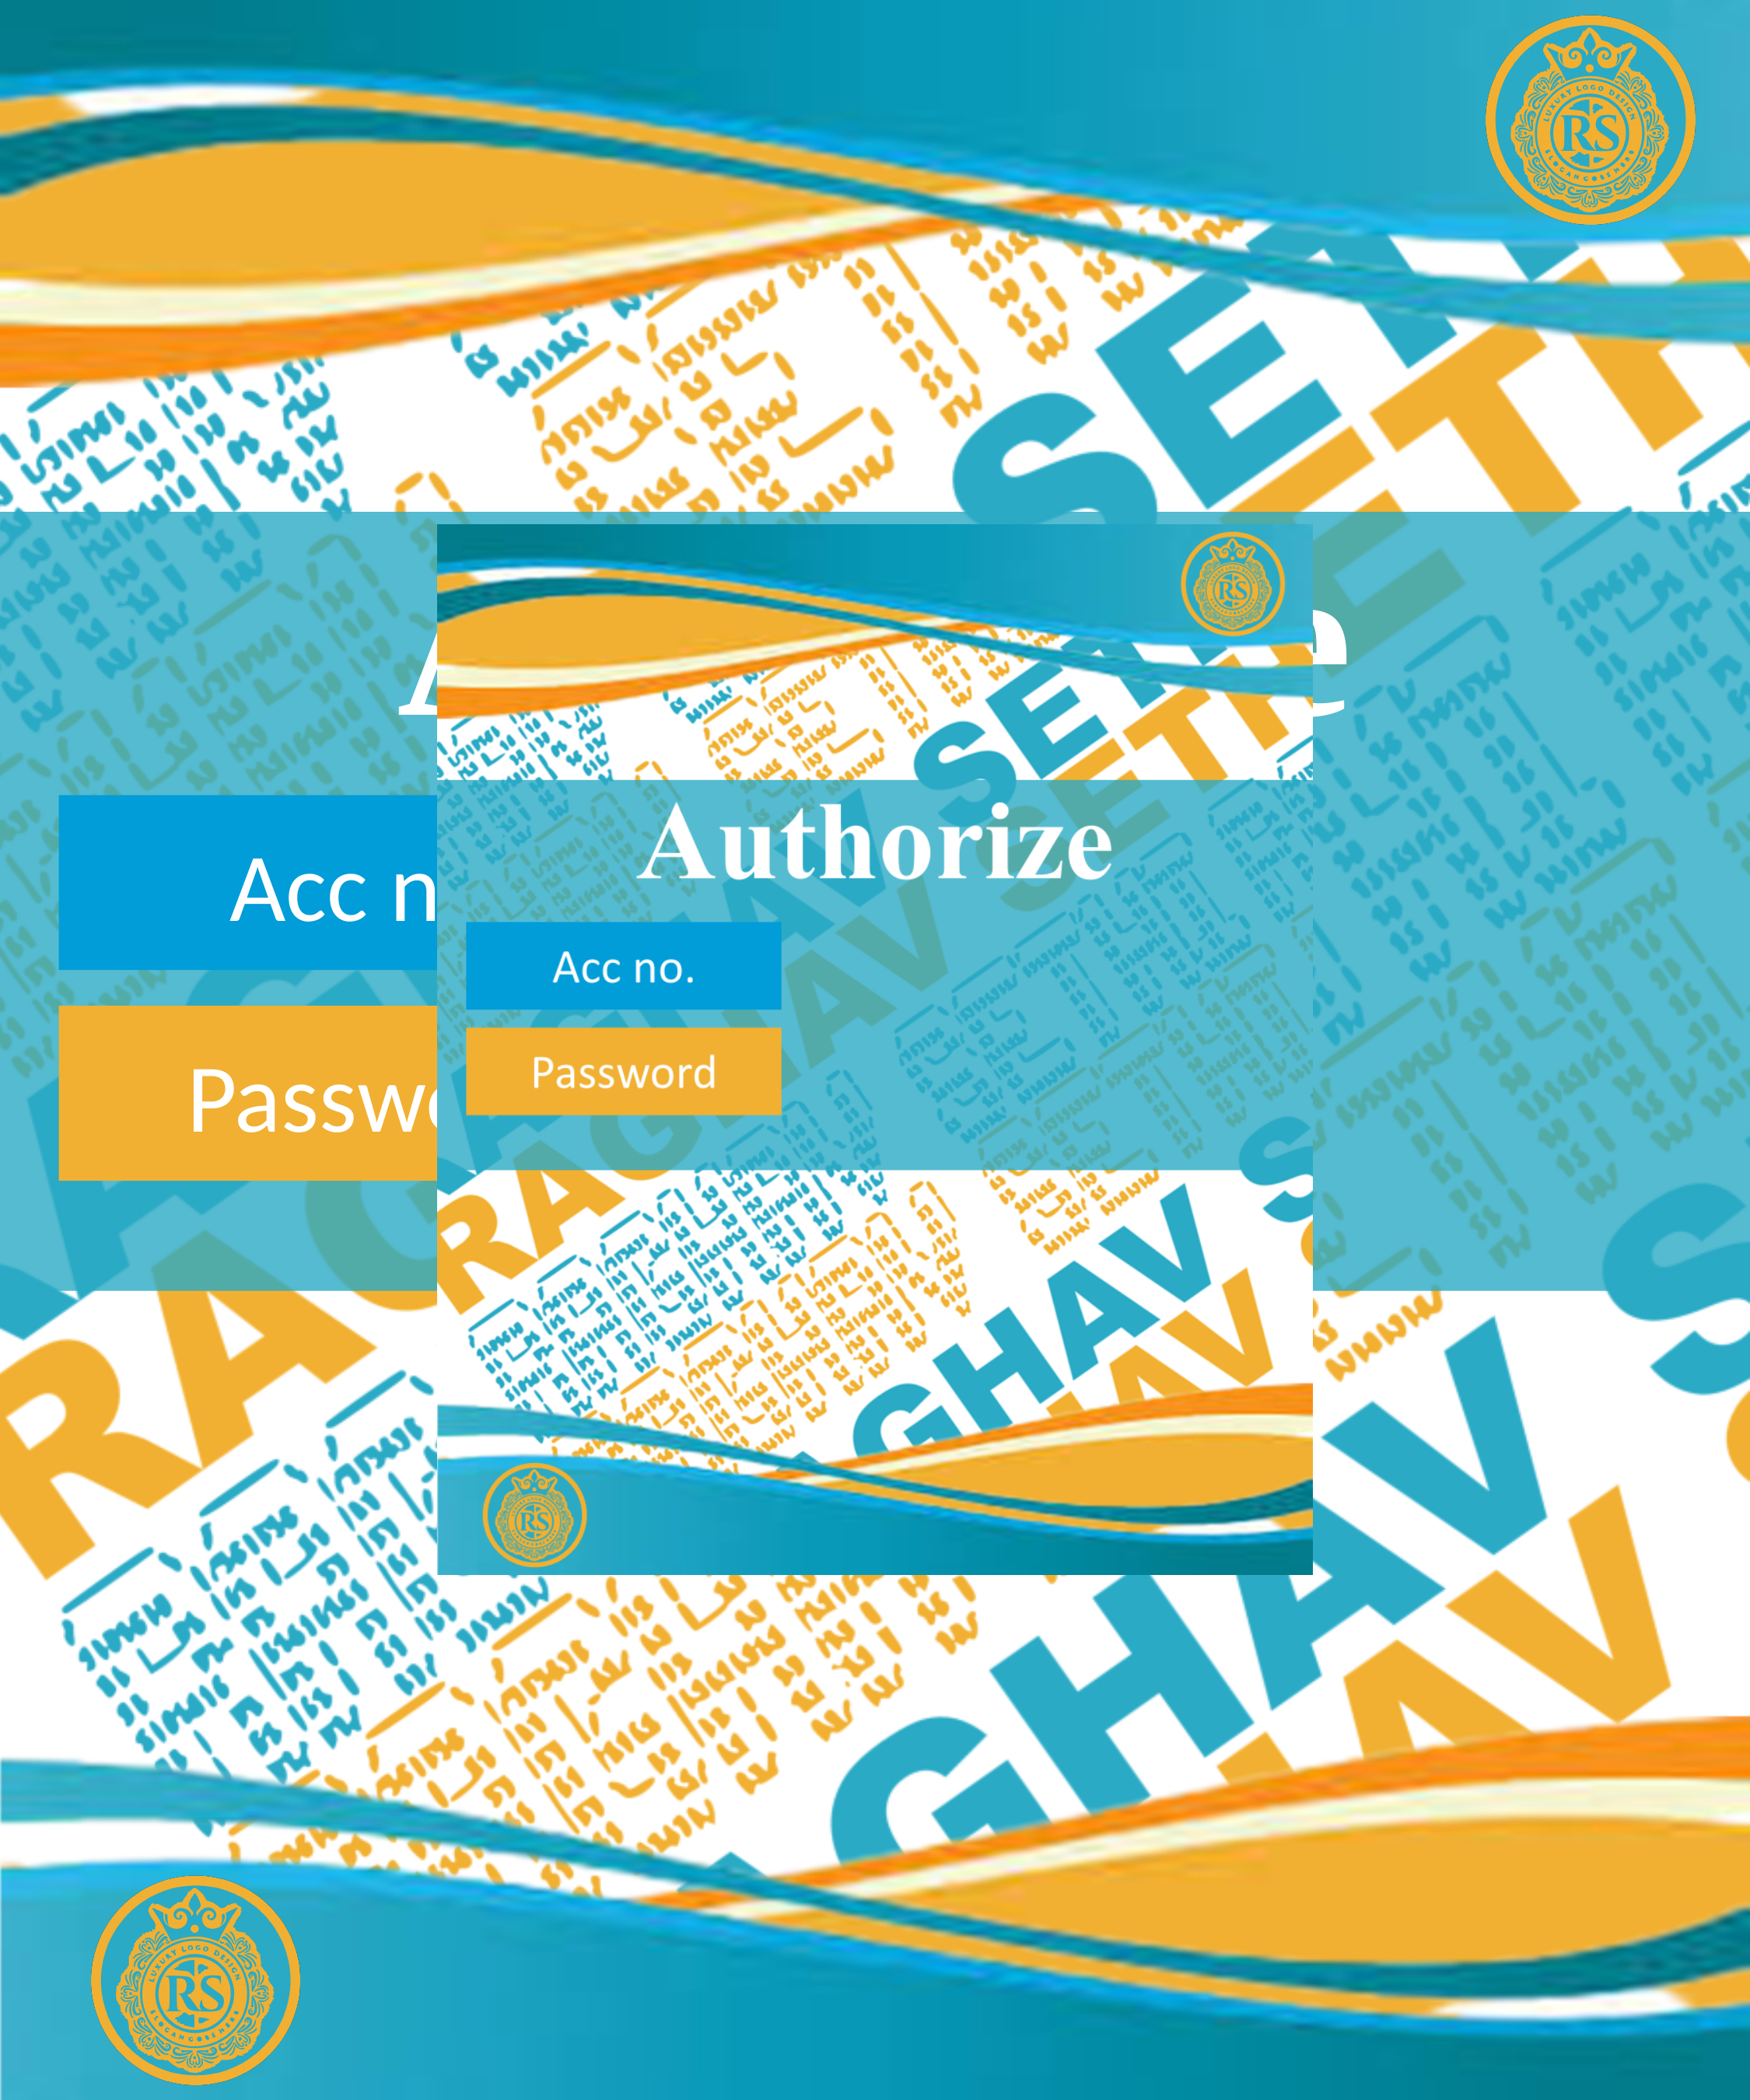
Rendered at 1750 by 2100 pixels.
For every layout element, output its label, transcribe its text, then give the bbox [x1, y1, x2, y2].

text_box Authorize [373, 511, 1377, 740]
text_box Acc no. [58, 794, 437, 971]
text_box [1313, 511, 1750, 1292]
picture [970, 1971, 985, 1977]
text_box Password [58, 1005, 437, 1181]
picture [0, 0, 1750, 511]
picture [1050, 1986, 1062, 1991]
text_box [0, 511, 437, 1292]
picture [767, 127, 782, 133]
picture [0, 524, 1750, 2100]
picture [690, 113, 702, 117]
